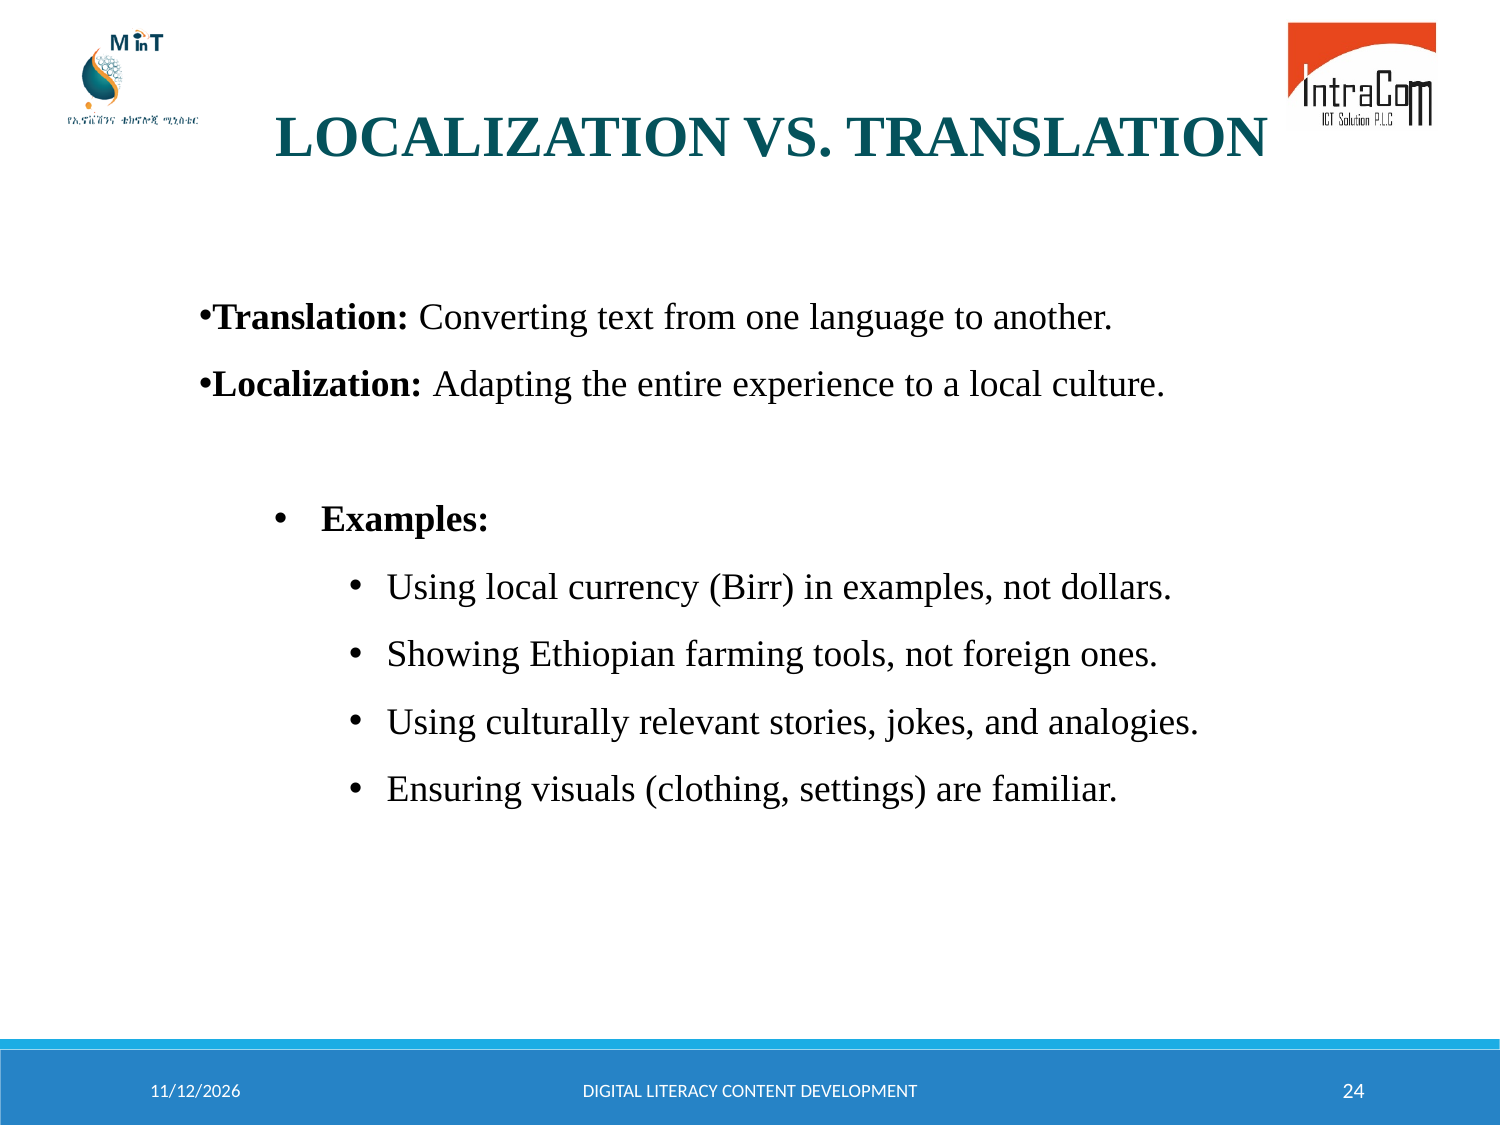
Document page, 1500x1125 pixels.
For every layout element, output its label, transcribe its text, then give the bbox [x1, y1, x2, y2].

footer Digital literacy content development [453, 1059, 1047, 1120]
picture [1285, 18, 1439, 132]
slide_number 24 [1218, 1059, 1380, 1120]
text_box Translation: Converting text from one language to another. Localization: Adapting the entire experience to a local culture. Examples: Using local currency (Birr) in examples, not dollars. Showing Ethiopian farming tools, not foreign ones. Using culturally relevant stories, jokes, and analogies. Ensuring visuals (clothing, settings) are familiar. [184, 262, 1216, 817]
picture [65, 27, 205, 132]
text_box LOCALIZATION VS. TRANSLATION [245, 90, 1284, 176]
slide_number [135, 1059, 440, 1120]
